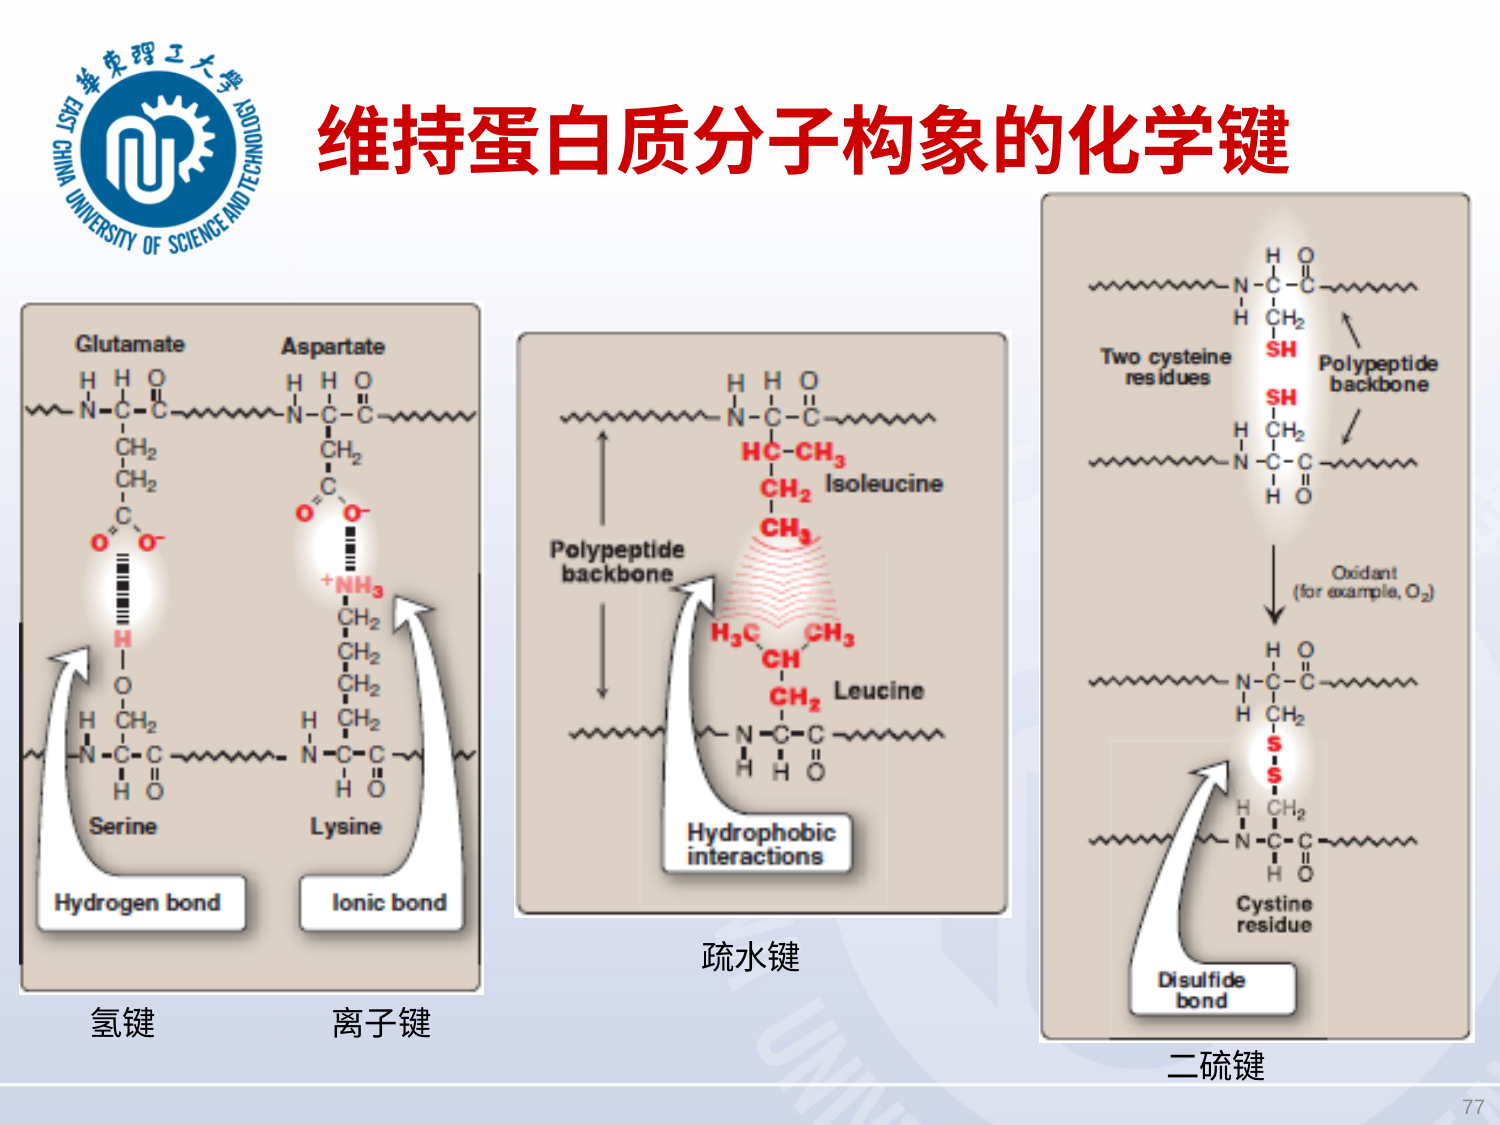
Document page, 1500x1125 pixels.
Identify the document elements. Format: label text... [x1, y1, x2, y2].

text_box 疏水键 [686, 928, 864, 984]
text_box 离子键 [317, 994, 495, 1050]
text_box 二硫键 [1151, 1052, 1329, 1092]
picture [0, 0, 1500, 1125]
text_box 氢键 [74, 1002, 252, 1050]
title 维持蛋白质分子构象的化学键 [301, 45, 1425, 233]
slide_number 77 [1149, 1087, 1500, 1125]
